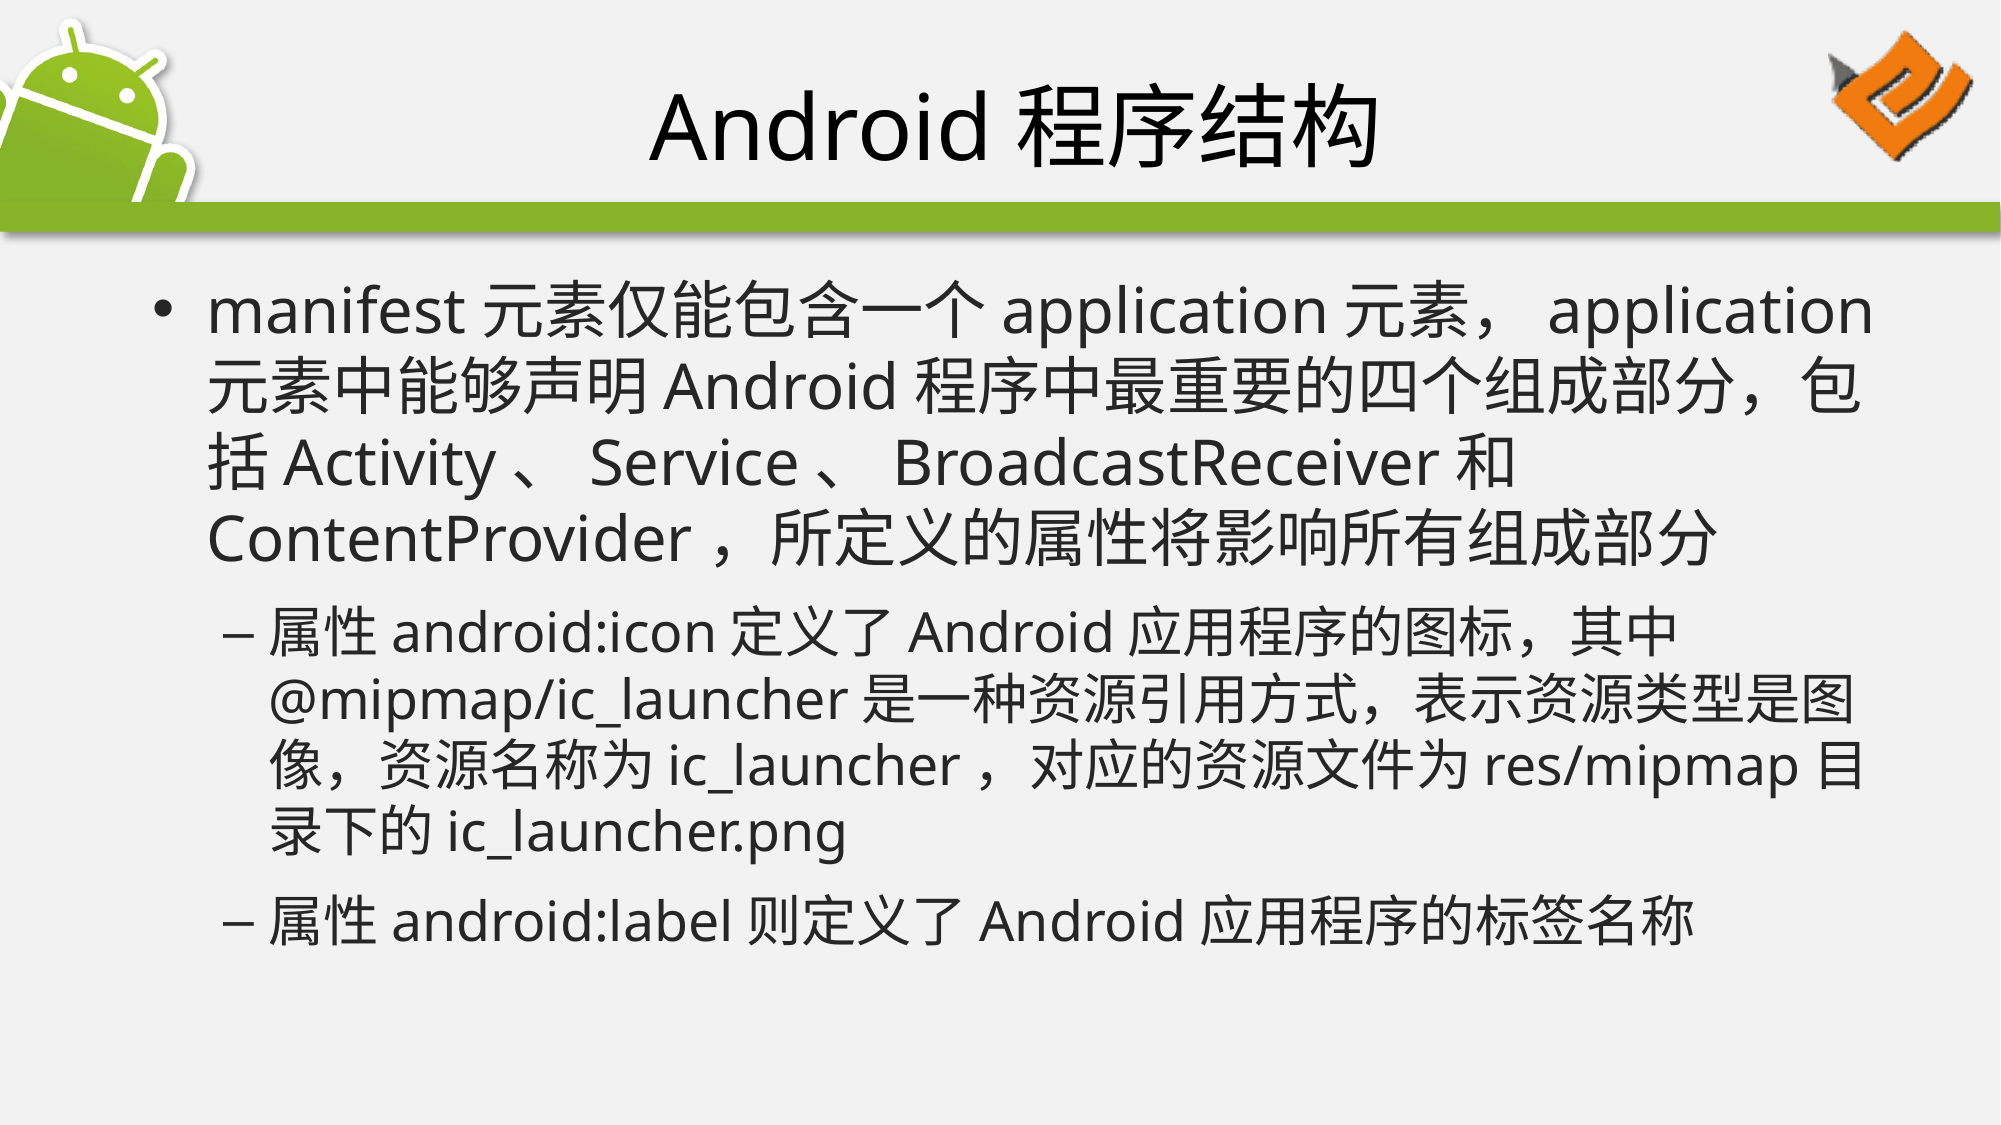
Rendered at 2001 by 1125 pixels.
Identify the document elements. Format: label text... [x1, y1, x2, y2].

picture [1828, 30, 1973, 161]
picture [0, 7, 209, 202]
list manifest元素仅能包含一个application元素，application元素中能够声明Android程序中最重要的四个组成部分，包括Activity、Service、BroadcastReceiver和ContentProvider，所定义的属性将影响所有组成部分 属性android:icon定义了Android应用程序的图标，其中@mipmap/ic_launcher是一种资源引用方式，表示资源类型是图像，资源名称为ic_launcher，对应的资源文件为res/mipmap目录下的ic_launcher.png 属性android:label则定义了Android应用程序的标签名称 [137, 262, 1900, 1005]
title Android程序结构 [208, 45, 1824, 203]
